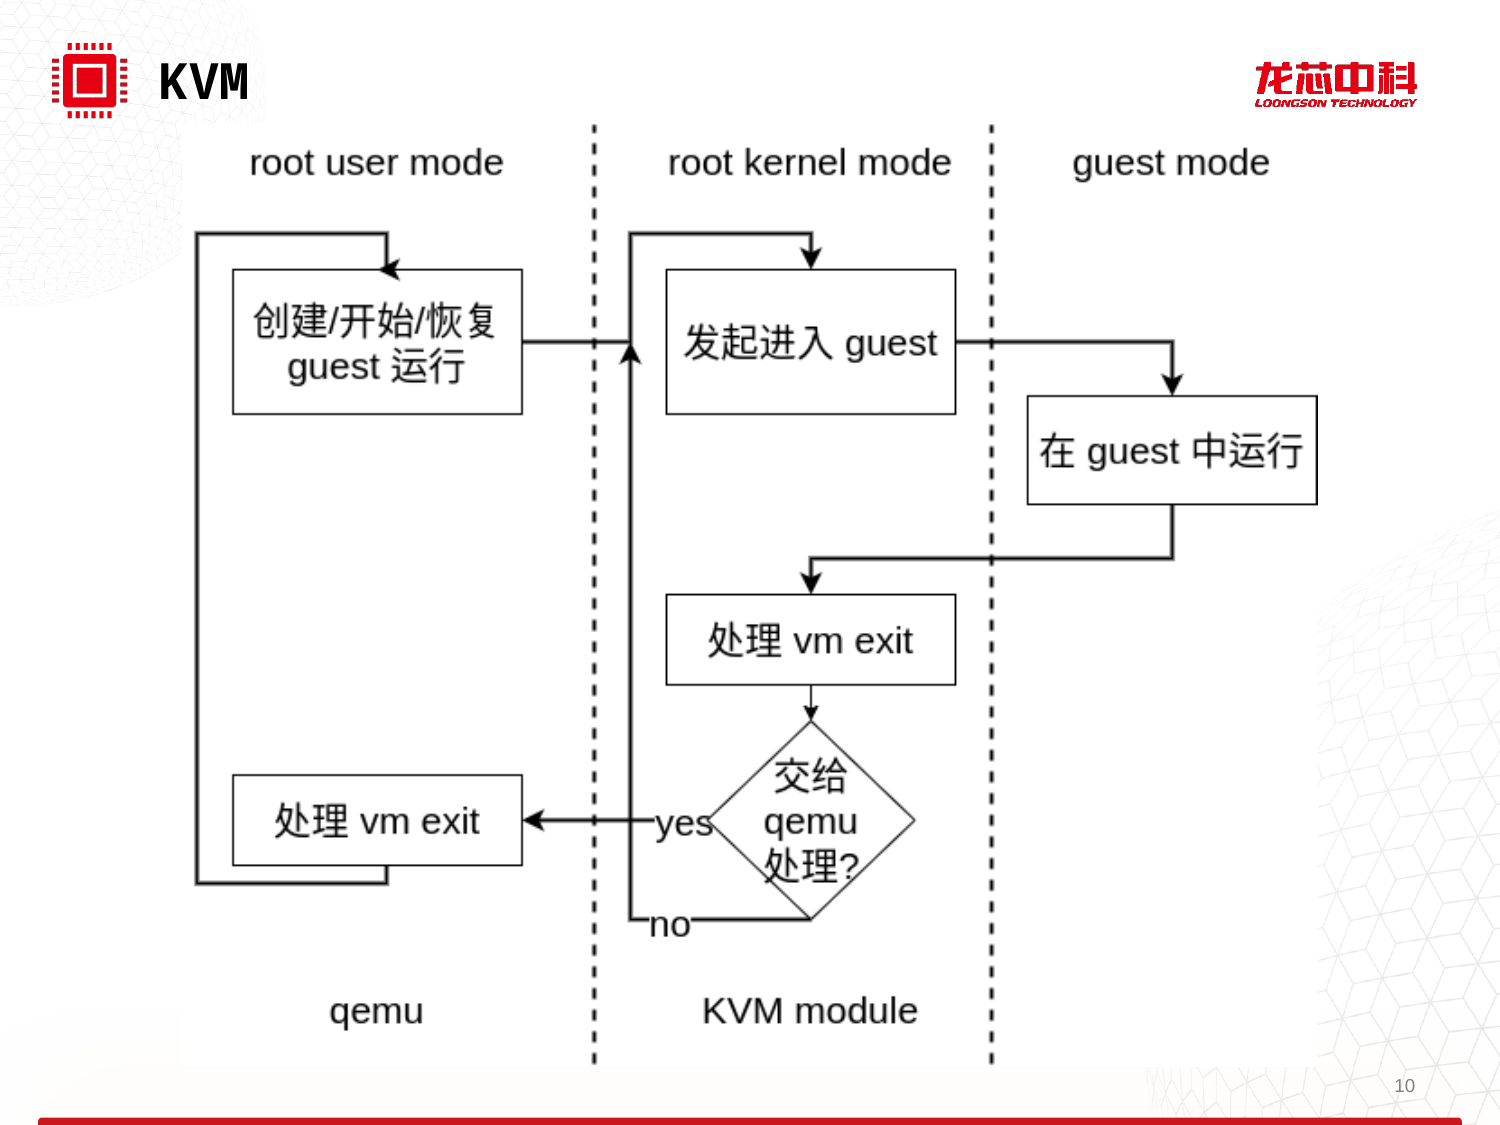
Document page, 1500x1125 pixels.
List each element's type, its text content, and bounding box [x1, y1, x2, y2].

picture [0, 0, 1500, 1125]
picture [1274, 62, 1417, 107]
list KVM [144, 49, 1274, 124]
text_box [1092, 1066, 1431, 1111]
